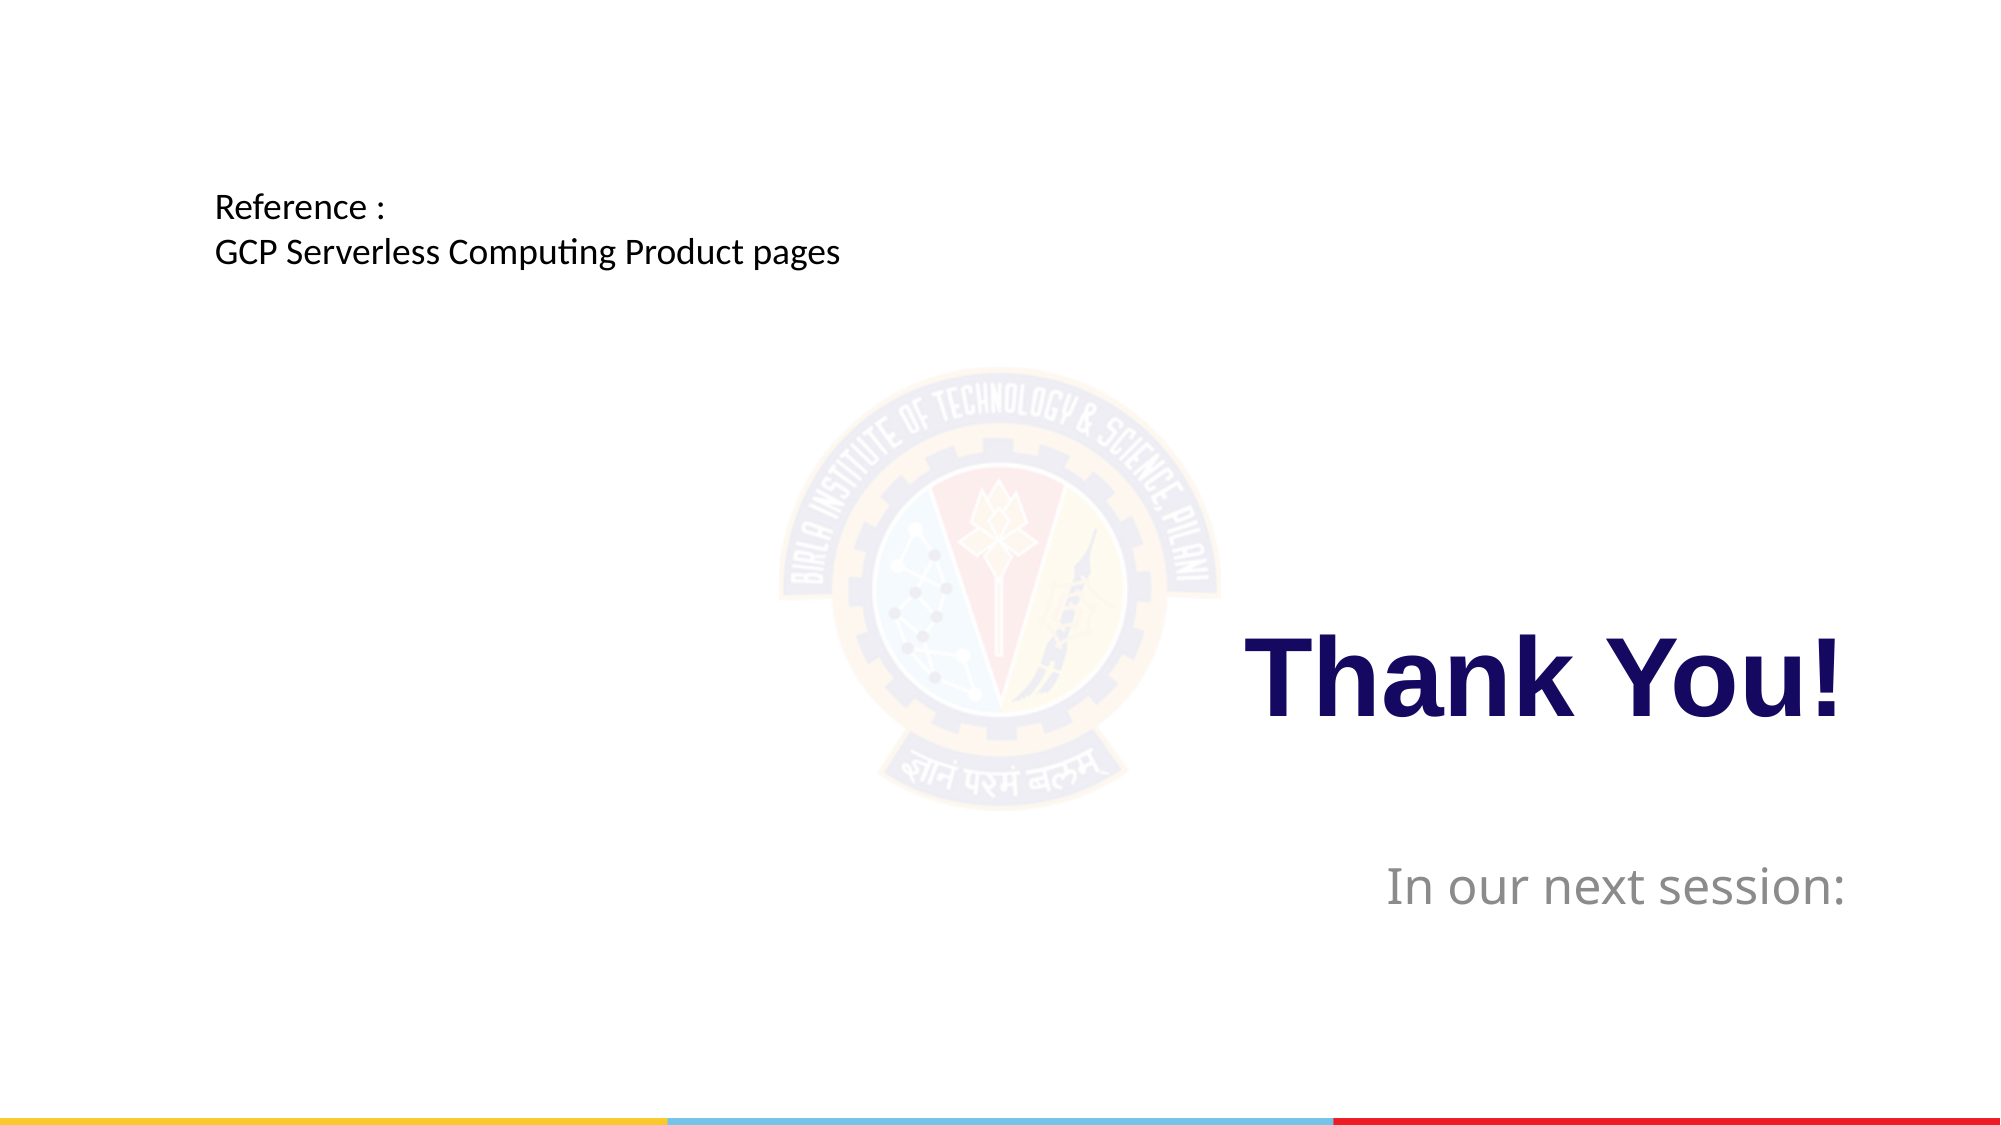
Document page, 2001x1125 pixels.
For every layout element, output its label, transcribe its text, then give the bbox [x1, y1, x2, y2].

list In our next session: [136, 853, 1862, 1100]
picture [0, 1118, 2000, 1125]
title Thank You! [136, 600, 1862, 749]
text_box Reference : GCP Serverless Computing Product pages [200, 174, 1300, 280]
